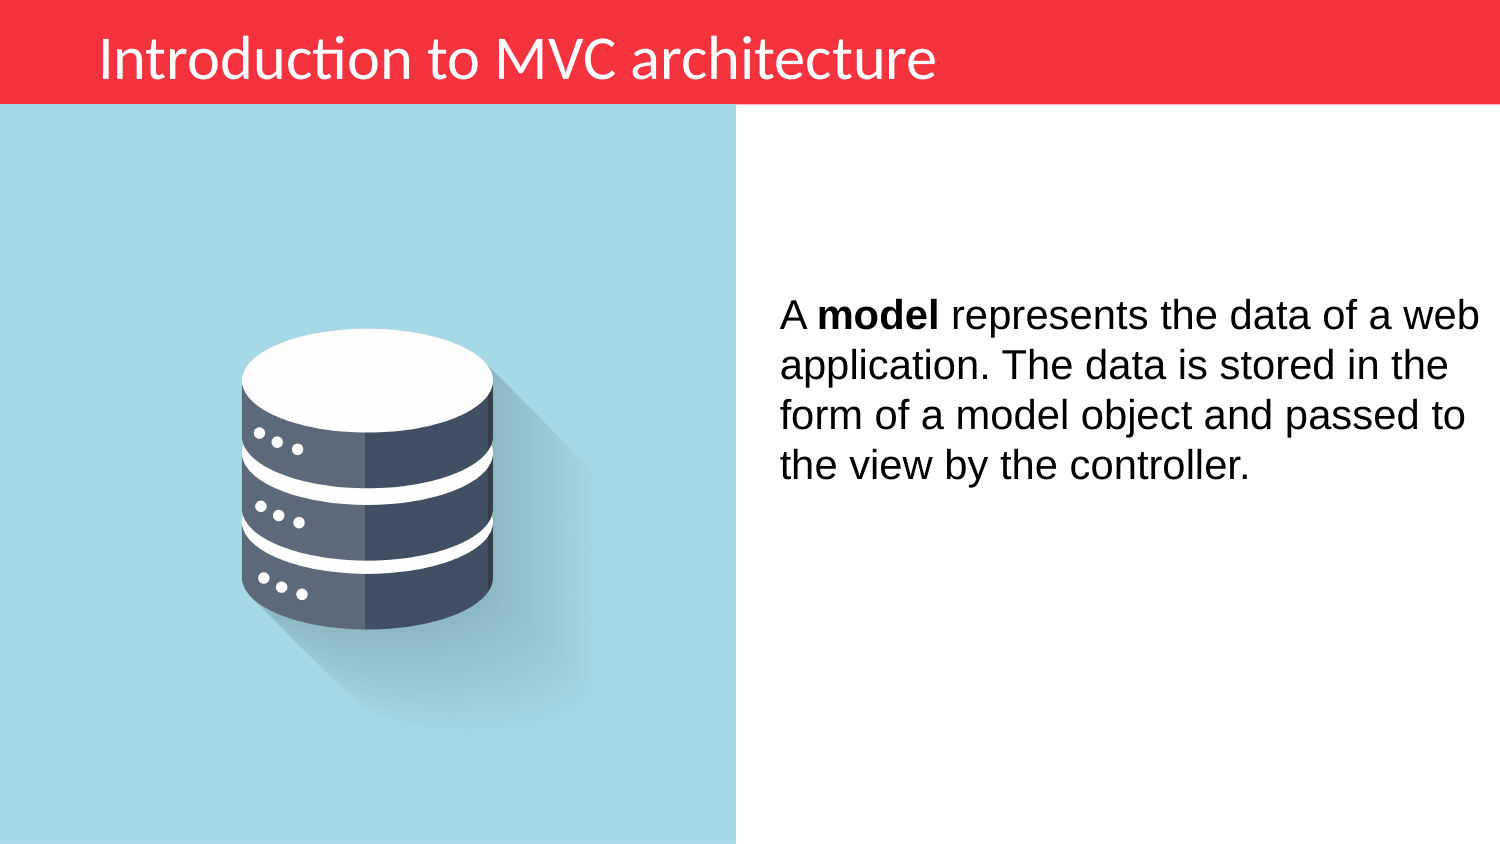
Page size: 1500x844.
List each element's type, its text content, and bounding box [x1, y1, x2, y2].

picture [0, 104, 736, 844]
text_box Introduction to MVC architecture [83, 2, 1289, 138]
text_box [0, 0, 1500, 105]
text_box A model represents the data of a web application. The data is stored in the form of a model object and passed to the view by the controller. [764, 272, 1500, 516]
